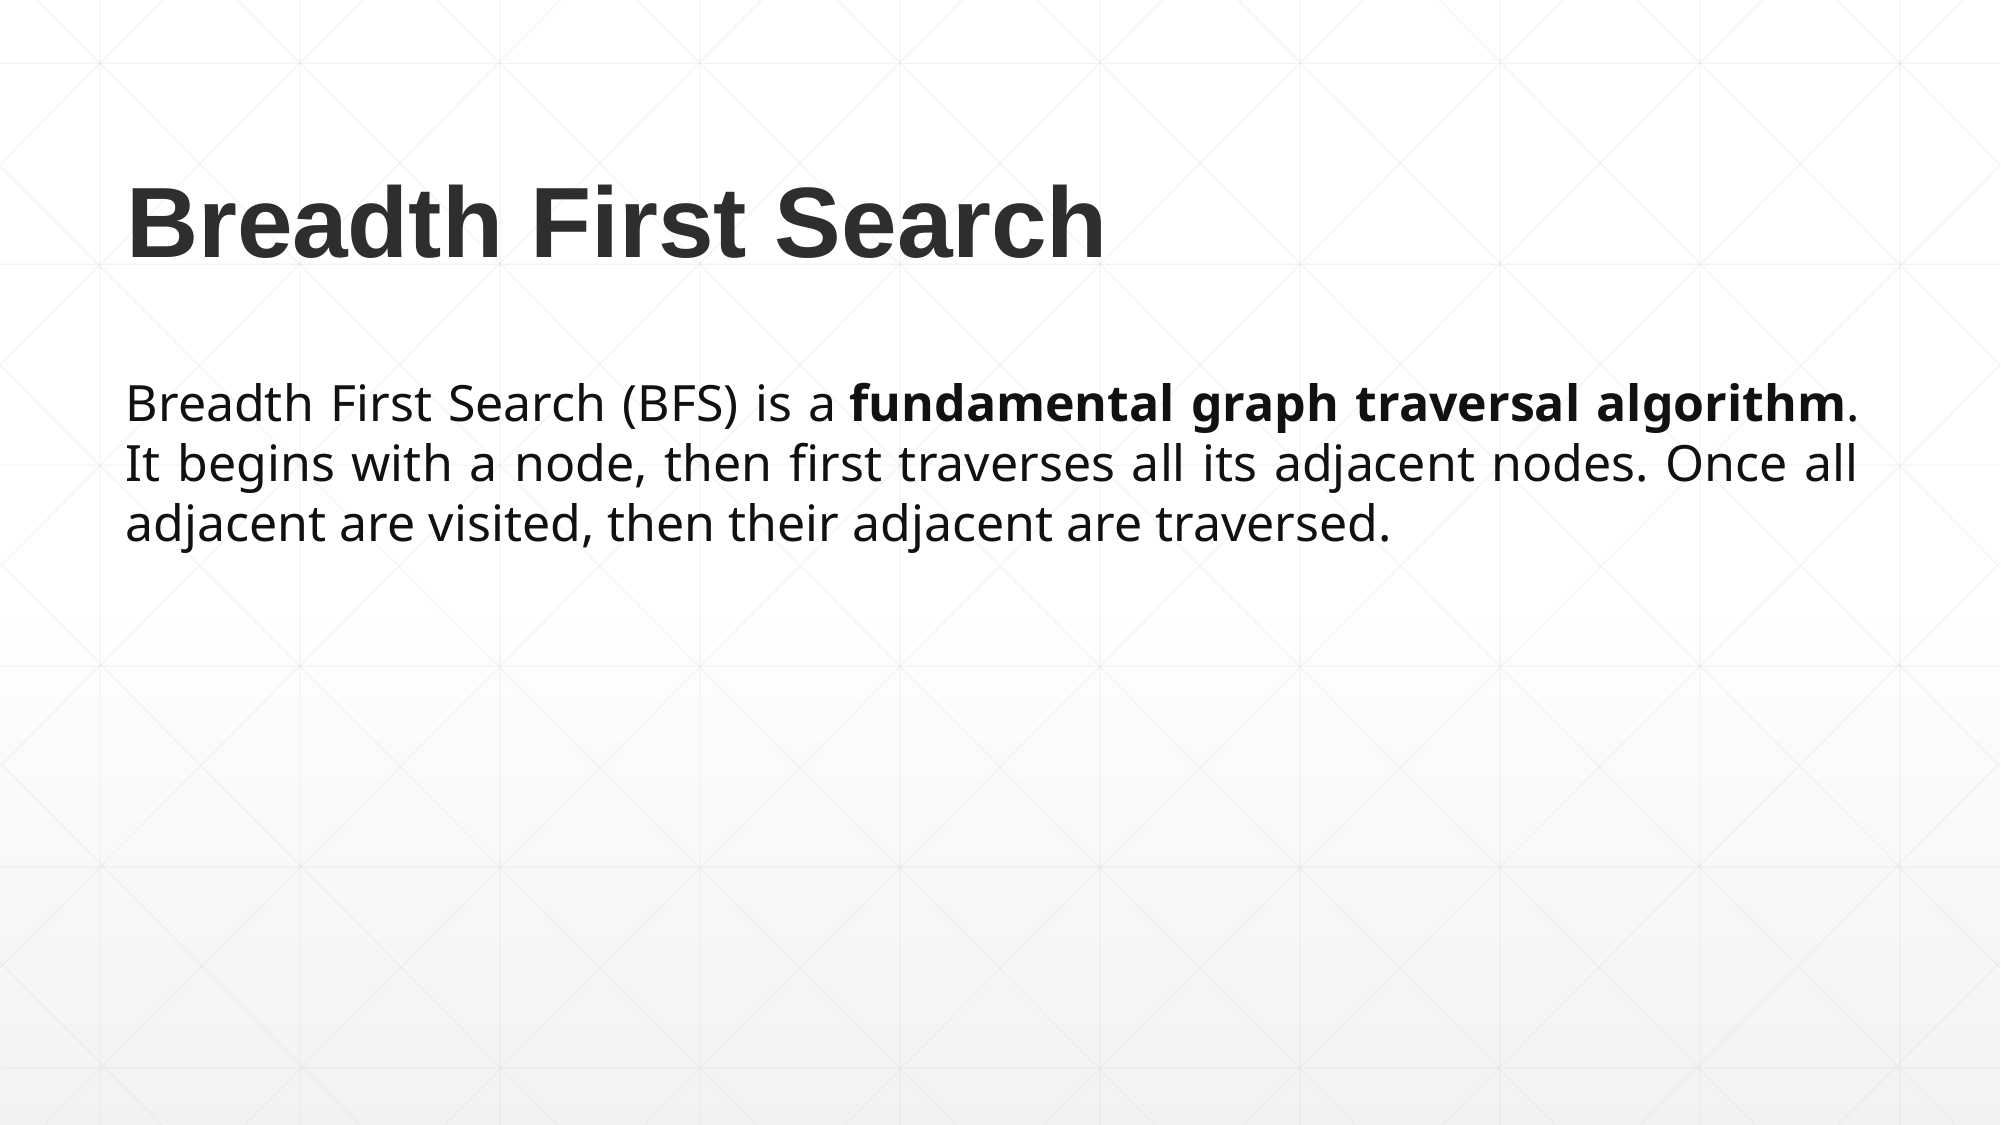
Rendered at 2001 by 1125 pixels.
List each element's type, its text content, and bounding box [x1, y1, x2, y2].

text_box Breadth First Search [111, 88, 1928, 284]
text_box Breadth First Search (BFS) is a fundamental graph traversal algorithm. It begins with a node, then first traverses all its adjacent nodes. Once all adjacent are visited, then their adjacent are traversed. [111, 363, 1875, 559]
